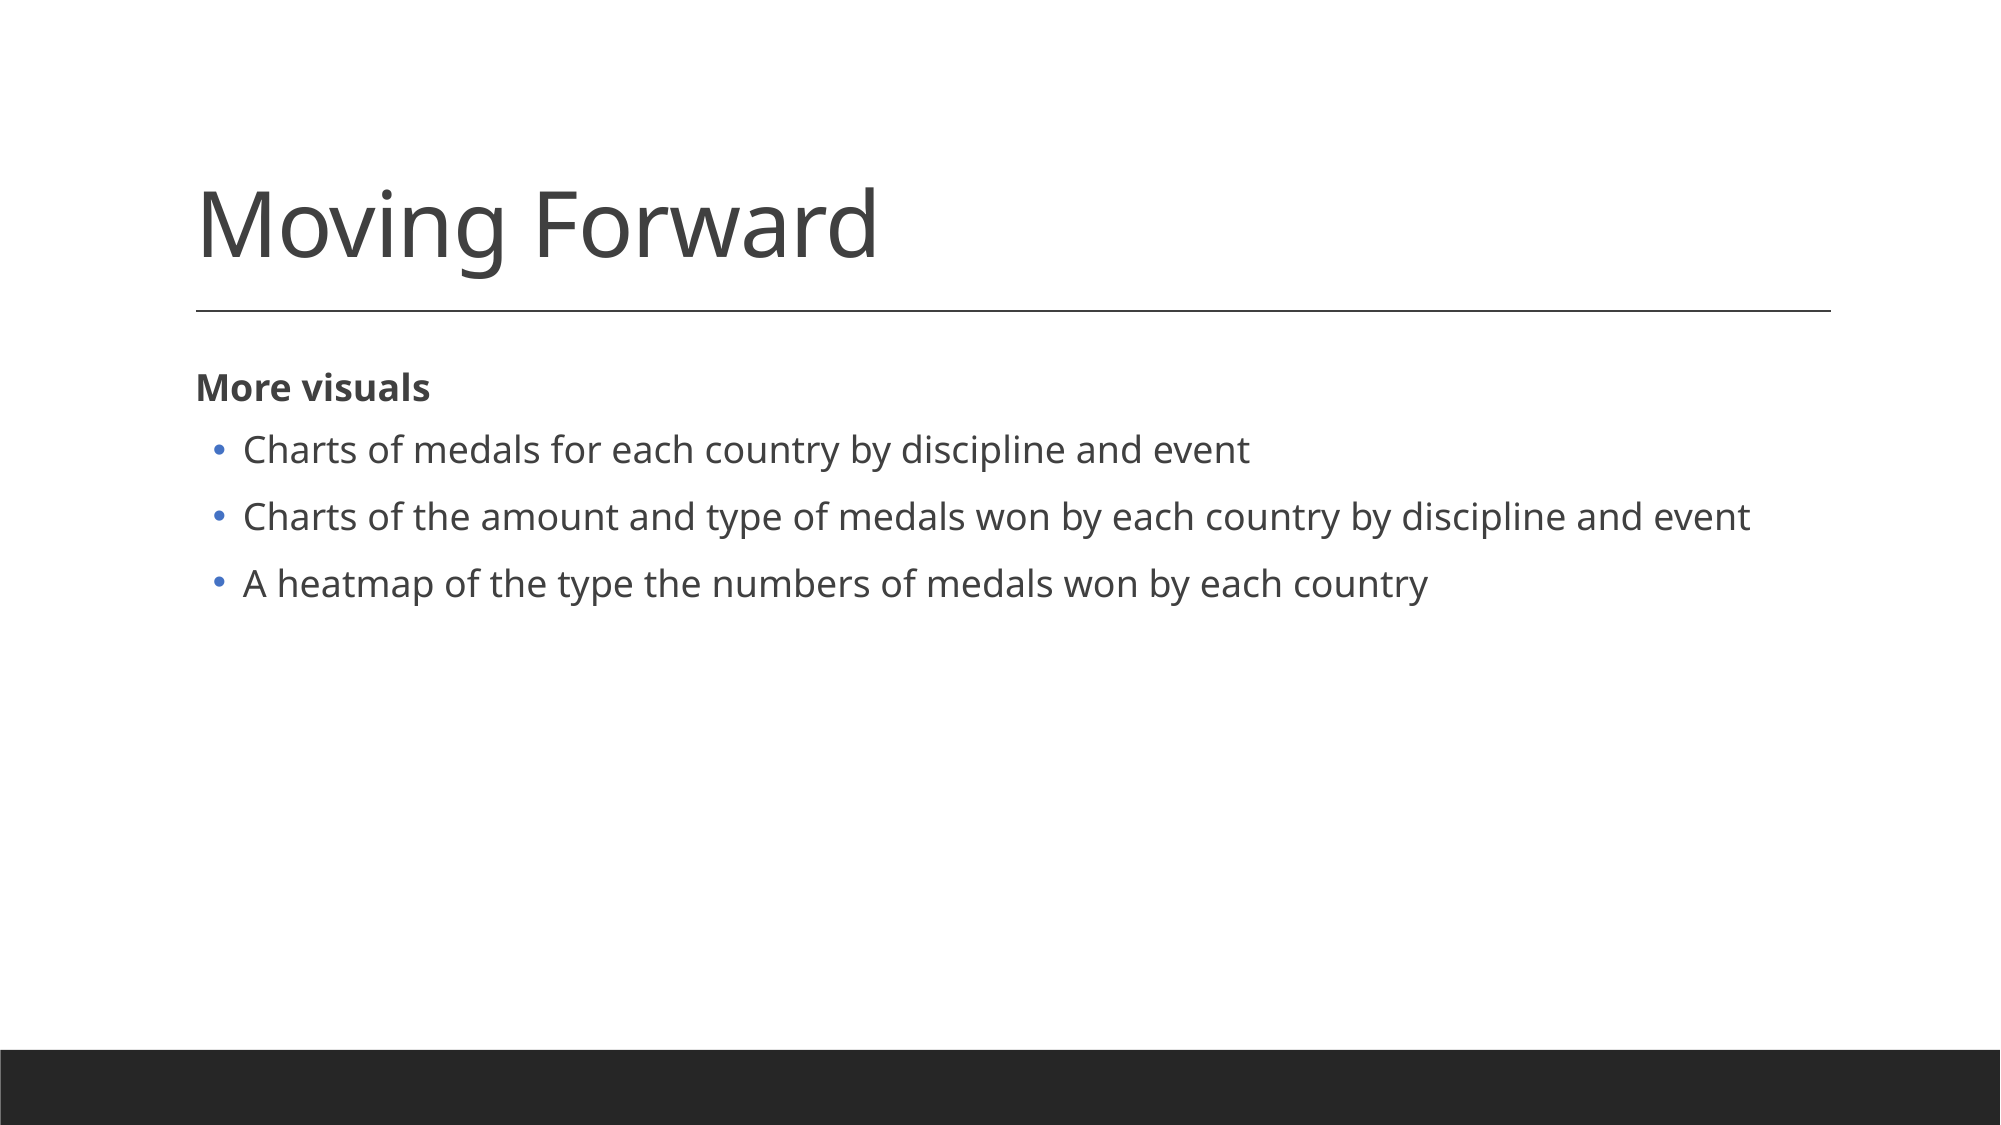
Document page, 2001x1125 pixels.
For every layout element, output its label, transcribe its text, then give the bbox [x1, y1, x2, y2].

list More visuals Charts of medals for each country by discipline and event Charts of the amount and type of medals won by each country by discipline and event A heatmap of the type the numbers of medals won by each country [180, 347, 1830, 965]
title Moving Forward [180, 47, 1830, 285]
